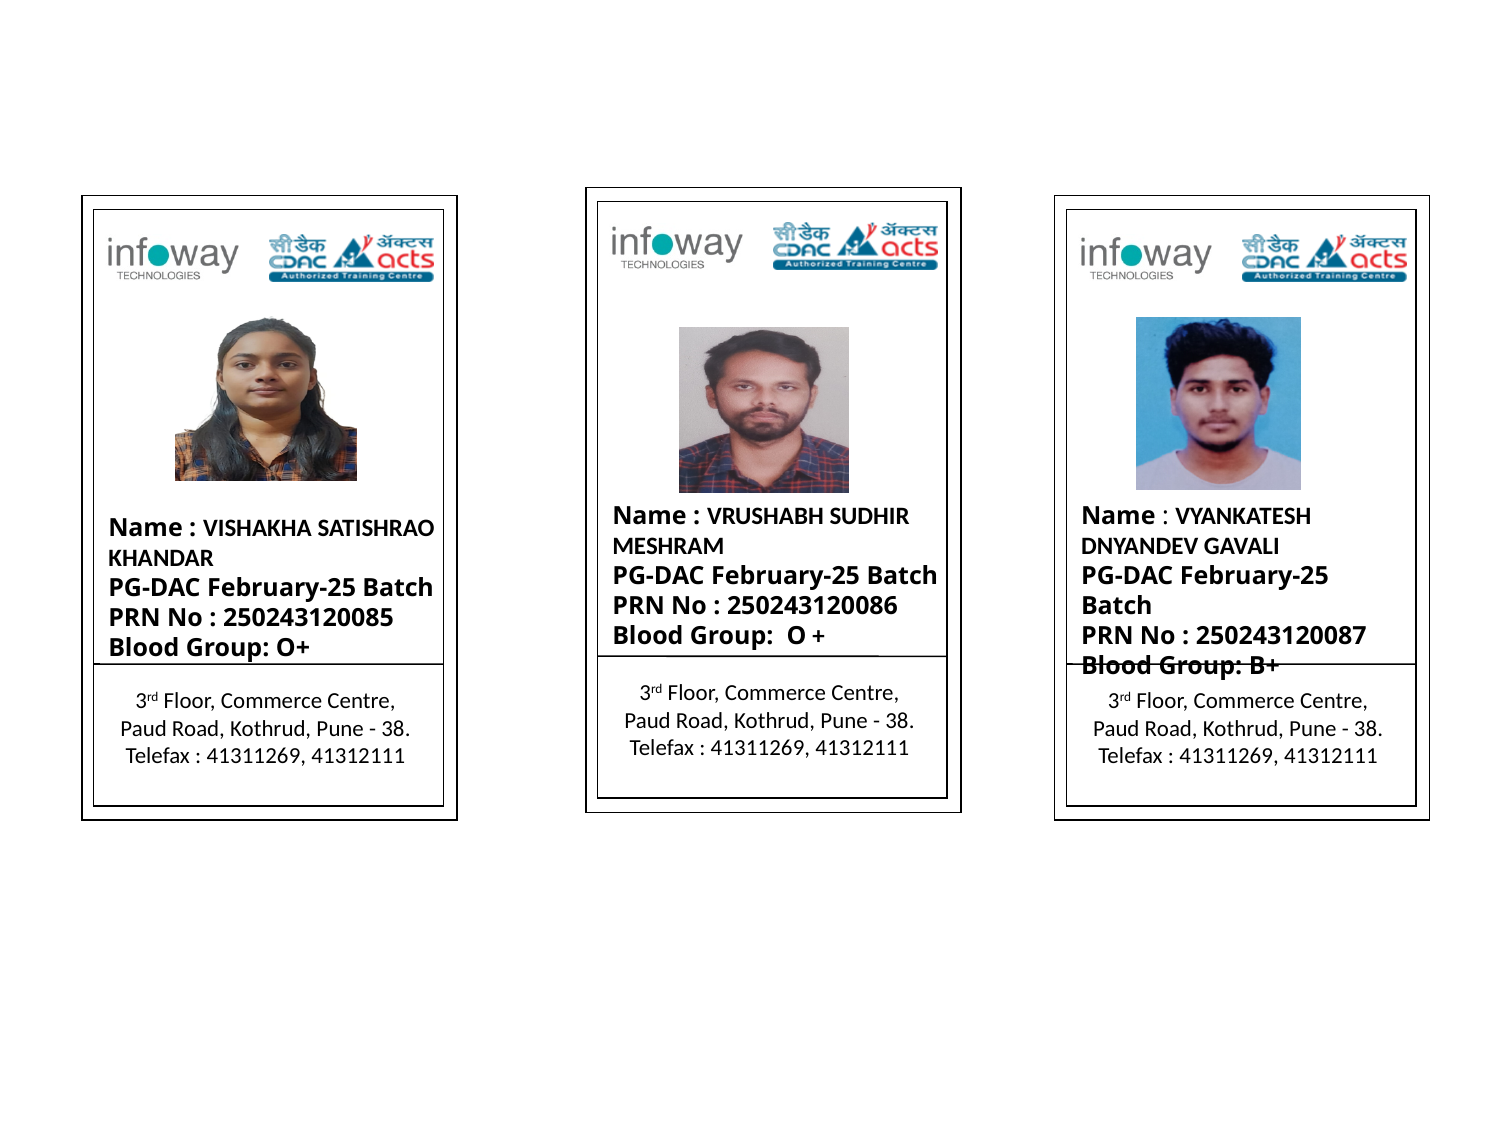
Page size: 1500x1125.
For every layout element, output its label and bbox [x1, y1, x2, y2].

text_box [1054, 195, 1430, 821]
picture [1241, 234, 1407, 282]
picture [679, 327, 849, 493]
picture [609, 222, 744, 270]
text_box [81, 195, 458, 821]
picture [1136, 317, 1301, 490]
picture [175, 316, 357, 481]
picture [773, 222, 938, 270]
text_box [585, 187, 962, 813]
picture [269, 234, 434, 282]
picture [1077, 234, 1212, 281]
